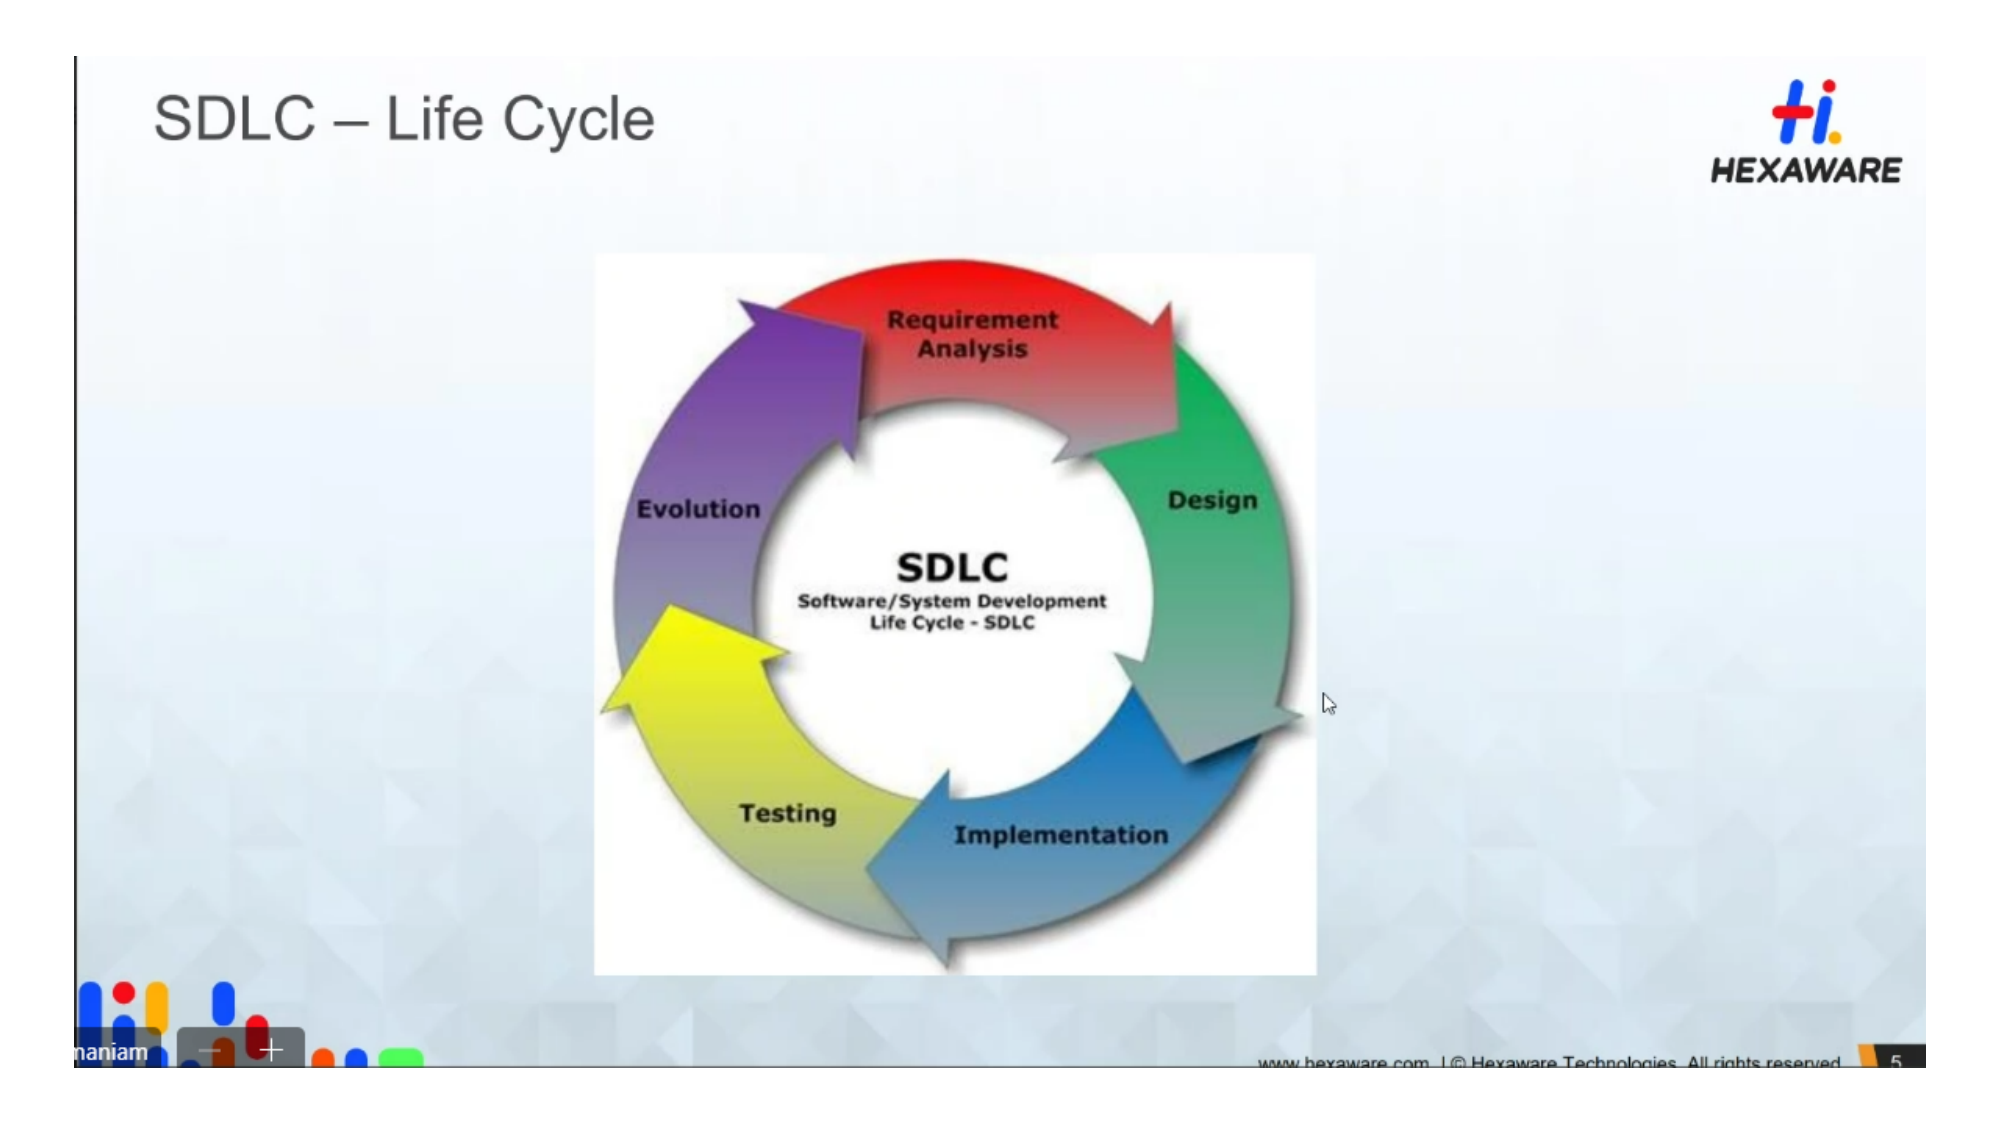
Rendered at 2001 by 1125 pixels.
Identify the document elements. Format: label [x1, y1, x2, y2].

picture [74, 56, 1926, 1068]
